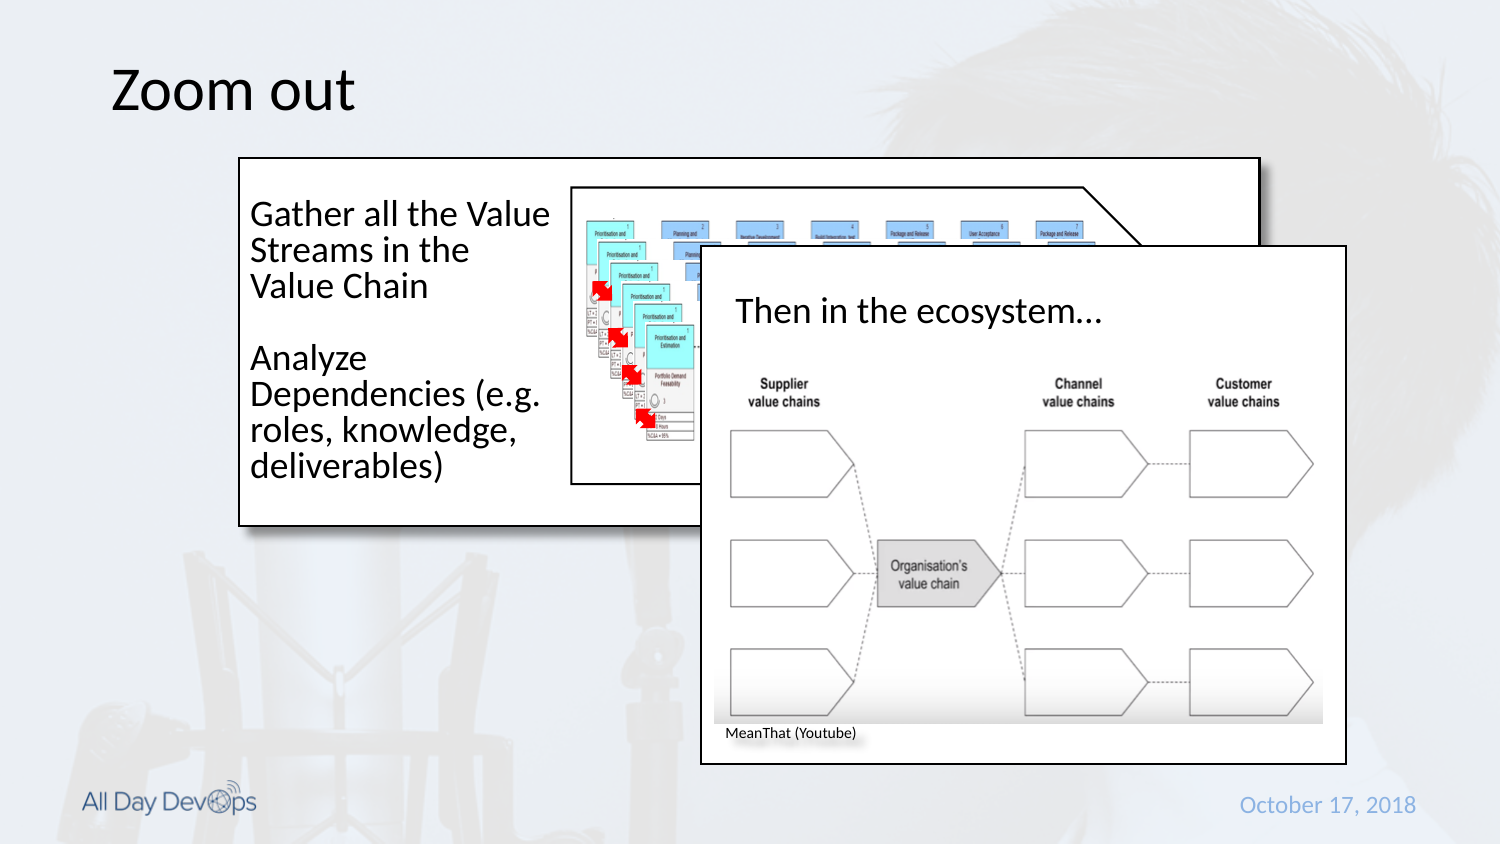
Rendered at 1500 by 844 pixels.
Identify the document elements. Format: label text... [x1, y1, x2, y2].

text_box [238, 157, 1260, 527]
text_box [700, 245, 1347, 764]
picture [75, 776, 263, 822]
title Zoom out [99, 8, 1283, 172]
